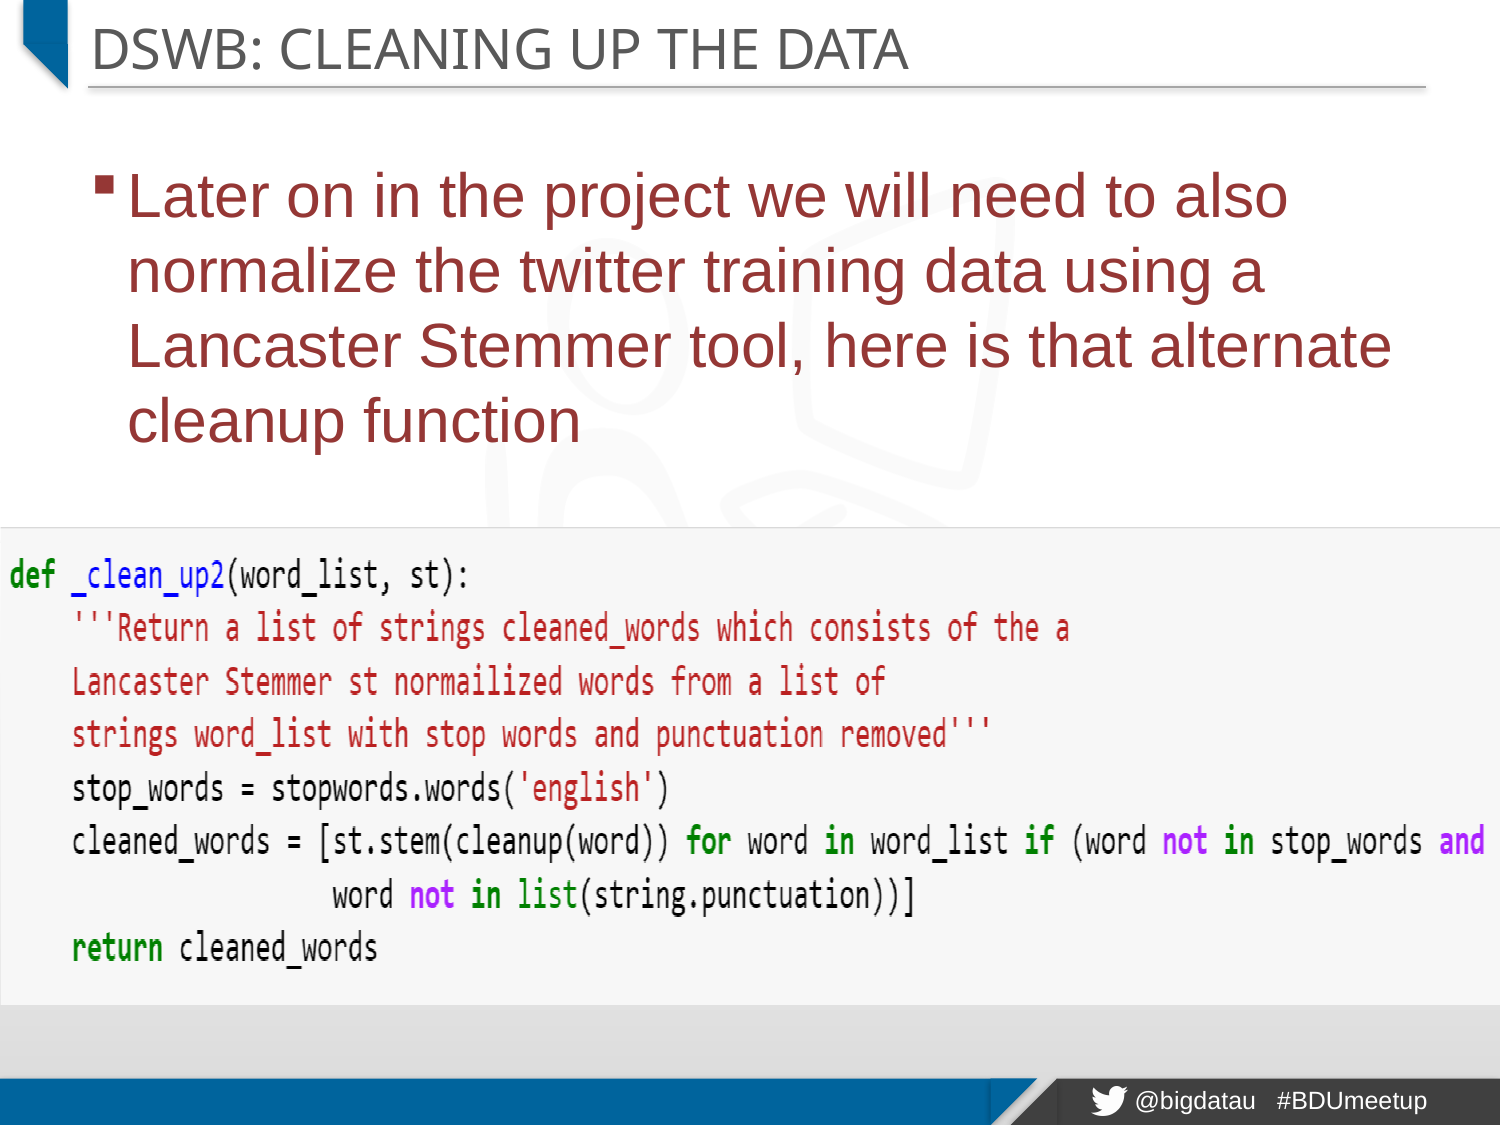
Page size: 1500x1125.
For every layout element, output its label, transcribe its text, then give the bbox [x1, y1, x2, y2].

title DSWB: Cleaning up the data [75, 5, 1425, 89]
picture [1091, 1086, 1128, 1116]
list Later on in the project we will need to also normalize the twitter training data using a Lancaster Stemmer tool, here is that alternate cleanup function [75, 147, 1425, 526]
picture [0, 527, 1500, 1006]
